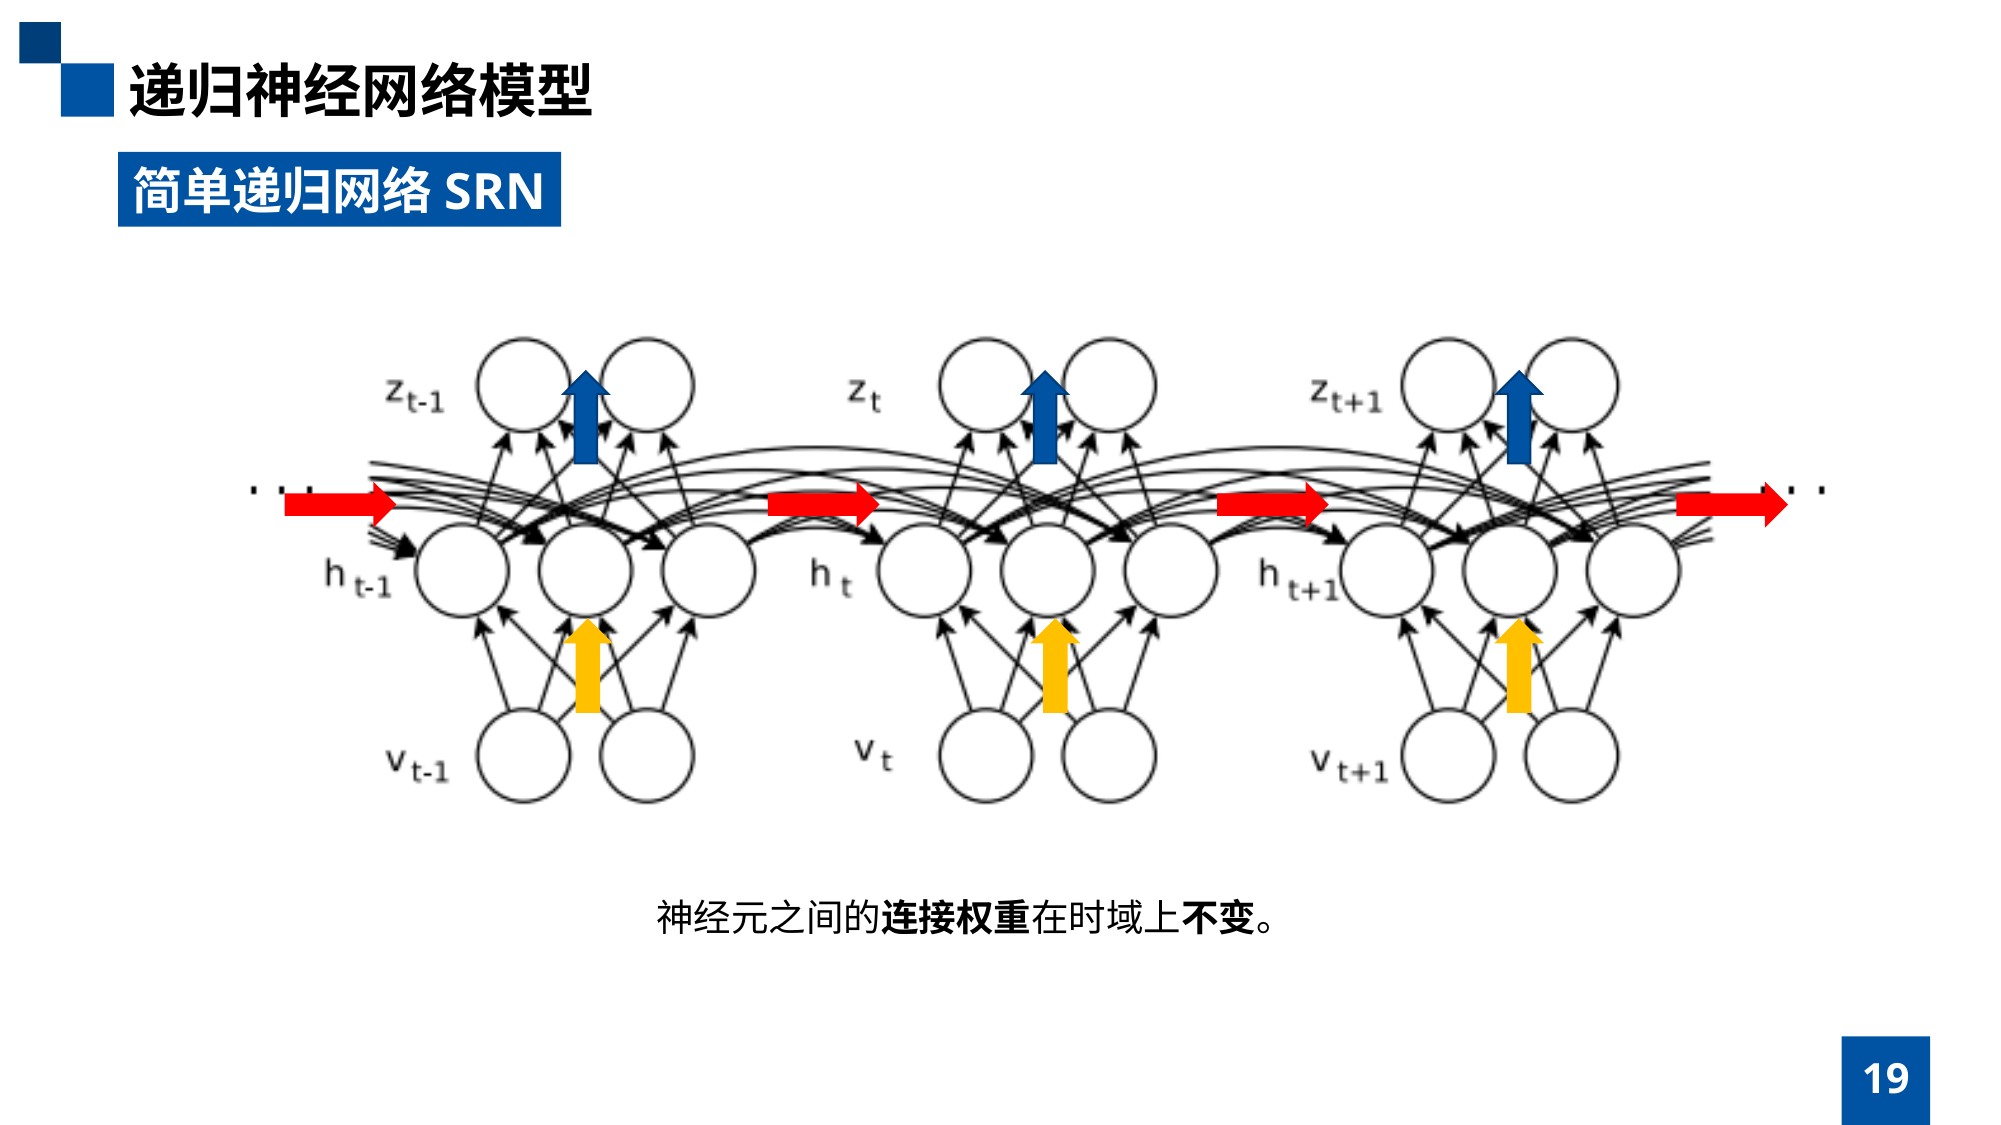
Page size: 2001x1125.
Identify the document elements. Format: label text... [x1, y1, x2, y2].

text_box 简单递归网络SRN [118, 151, 562, 227]
text_box 神经元之间的连接权重在时域上不变。 [641, 886, 1328, 947]
picture [148, 246, 1886, 868]
slide_number 19 [1771, 1050, 2000, 1111]
text_box 递归神经网络模型 [113, 47, 1078, 132]
